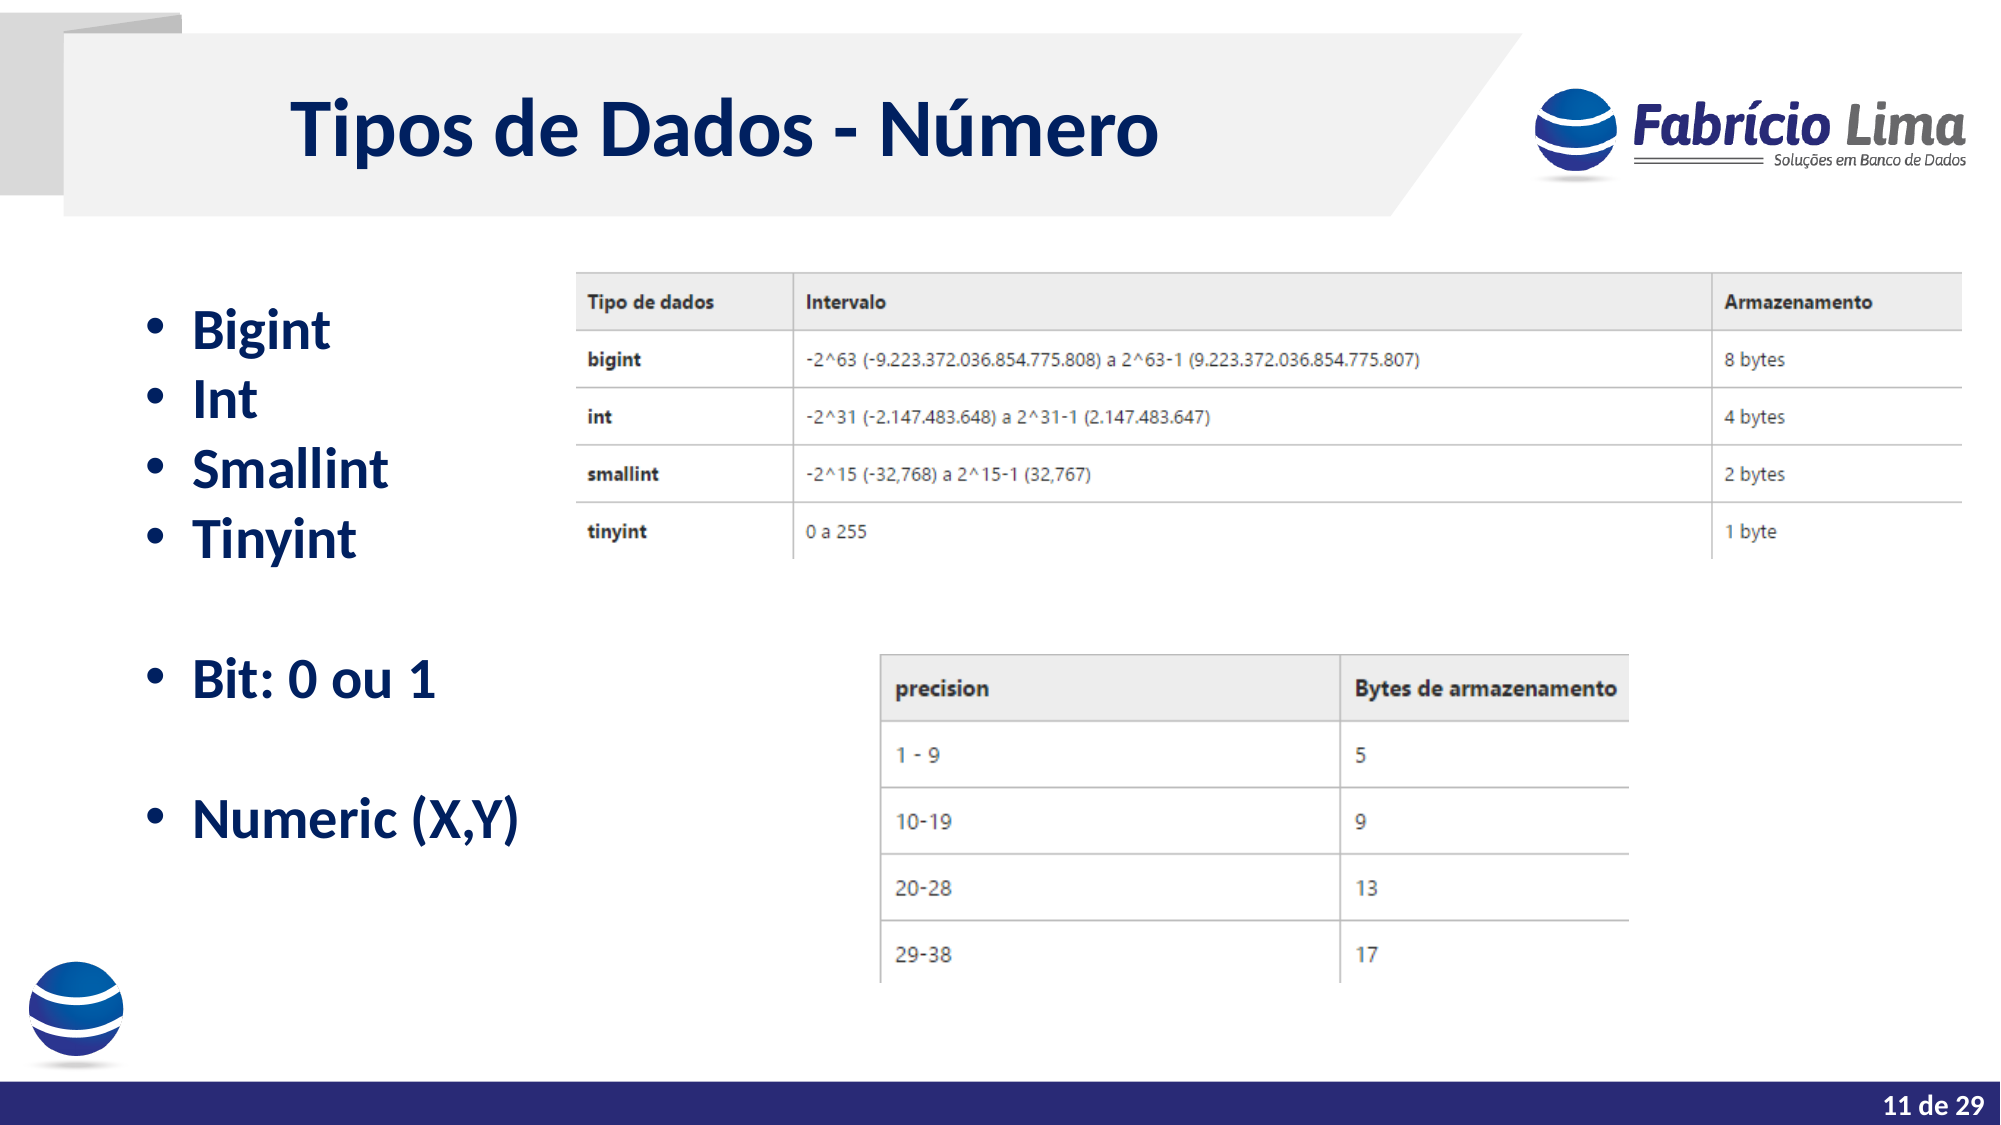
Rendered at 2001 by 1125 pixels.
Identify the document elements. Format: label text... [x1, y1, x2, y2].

picture [576, 268, 1962, 559]
picture [1501, 42, 1997, 217]
picture [875, 654, 1629, 983]
picture [14, 951, 137, 1082]
text_box Bigint Int Smallint Tinyint Bit: 0 ou 1 Numeric (X,Y) [130, 213, 558, 858]
slide_number 11 de 29 [1718, 1083, 2000, 1125]
text_box Tipos de Dados - Número [62, 60, 1390, 187]
